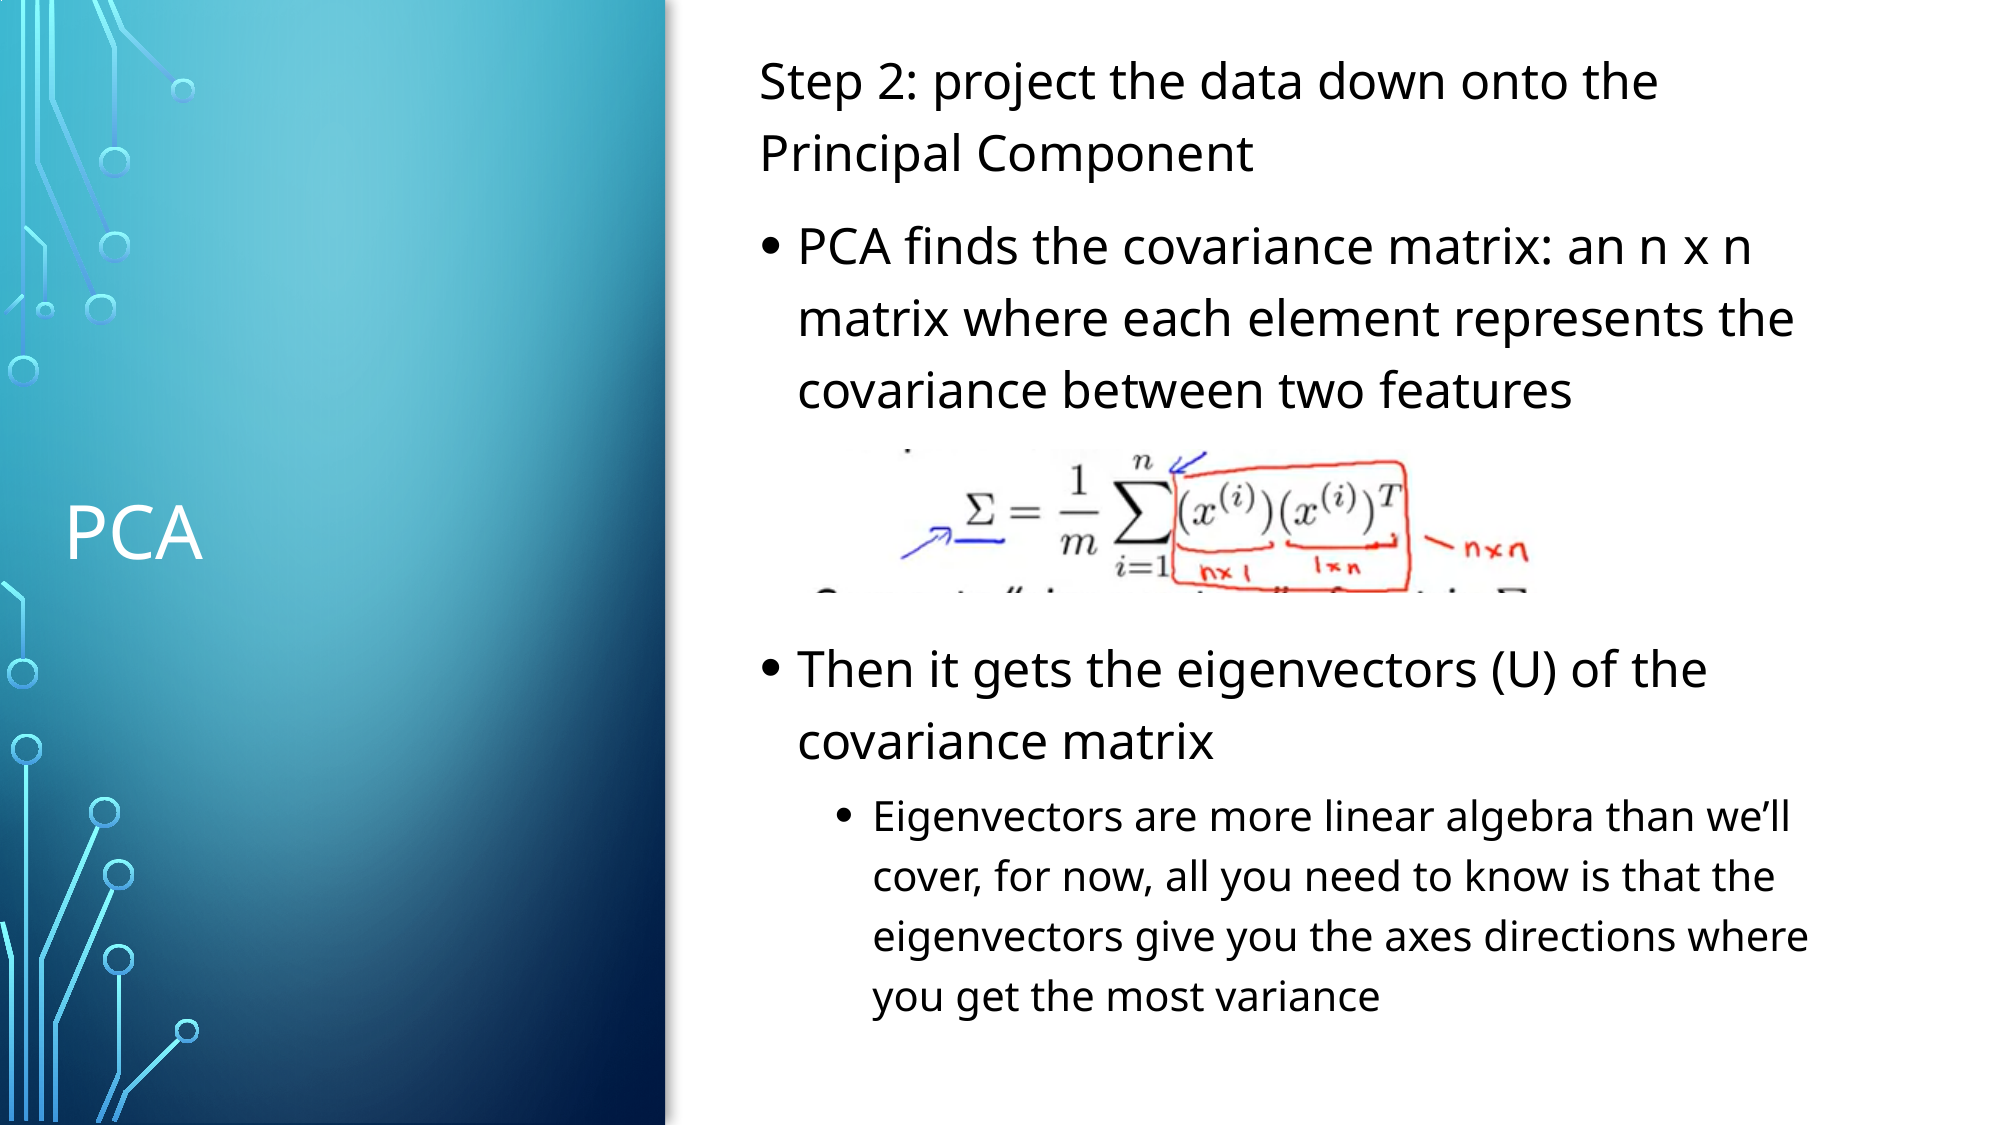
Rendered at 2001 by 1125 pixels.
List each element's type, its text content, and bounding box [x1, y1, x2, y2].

picture [799, 449, 1544, 594]
list Step 2: project the data down onto the Principal Component PCA finds the covariance matrix: an n x n matrix where each element represents the covariance between two features Then it gets the eigenvectors (U) of the covariance matrix Eigenvectors are more linear algebra than we’ll cover, for now, all you need to know is that the eigenvectors give you the axes directions where you get the most variance [745, 30, 1830, 813]
picture [0, 0, 667, 1125]
text_box [678, 0, 2000, 1125]
